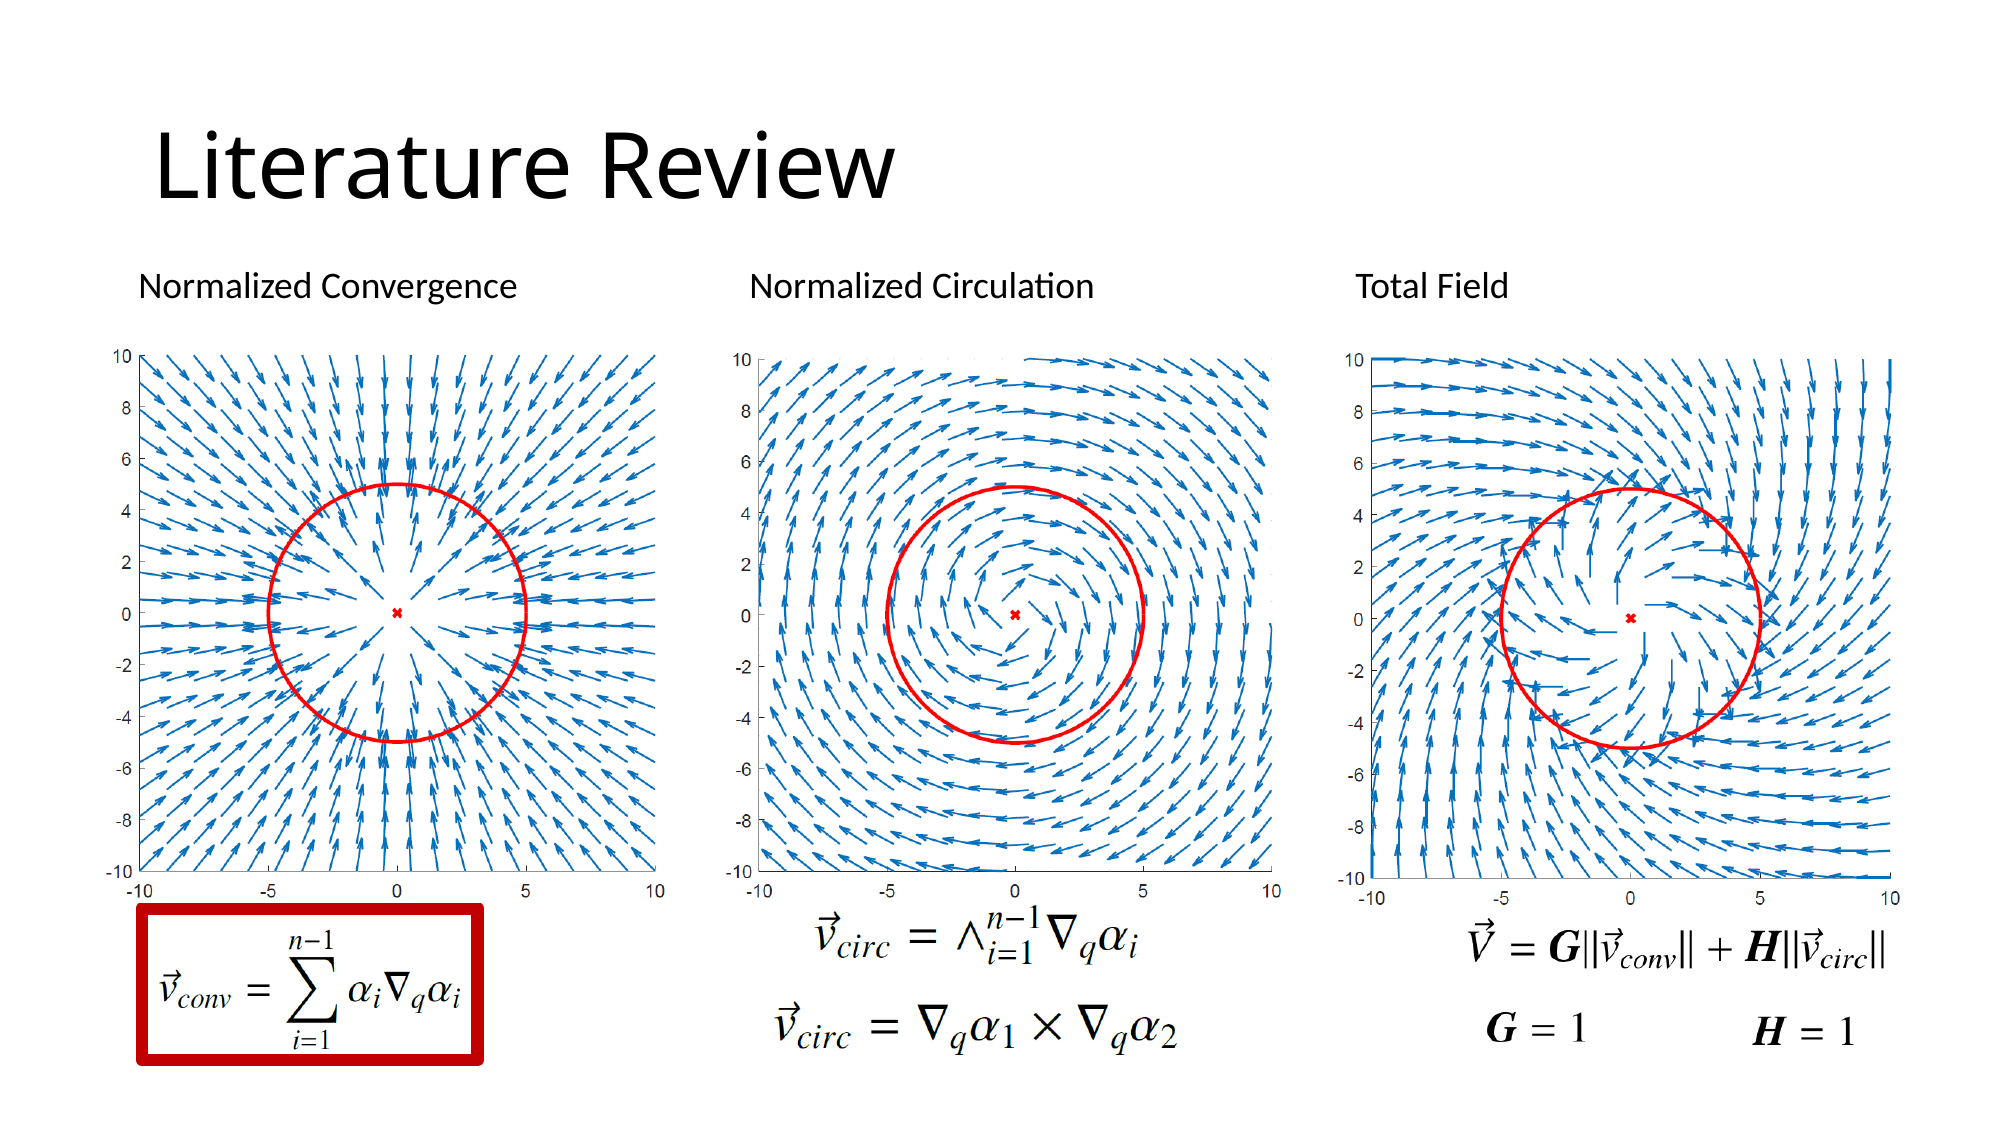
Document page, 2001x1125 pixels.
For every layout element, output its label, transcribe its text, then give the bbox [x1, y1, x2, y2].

picture [1743, 1003, 1863, 1063]
picture [1334, 343, 1903, 988]
picture [1481, 998, 1598, 1063]
text_box Normalized Convergence Normalized Circulation Total Field [123, 254, 1863, 314]
picture [106, 343, 676, 903]
title Literature Review [137, 59, 1863, 254]
picture [148, 914, 472, 1054]
picture [770, 995, 1182, 1066]
picture [714, 343, 1288, 974]
